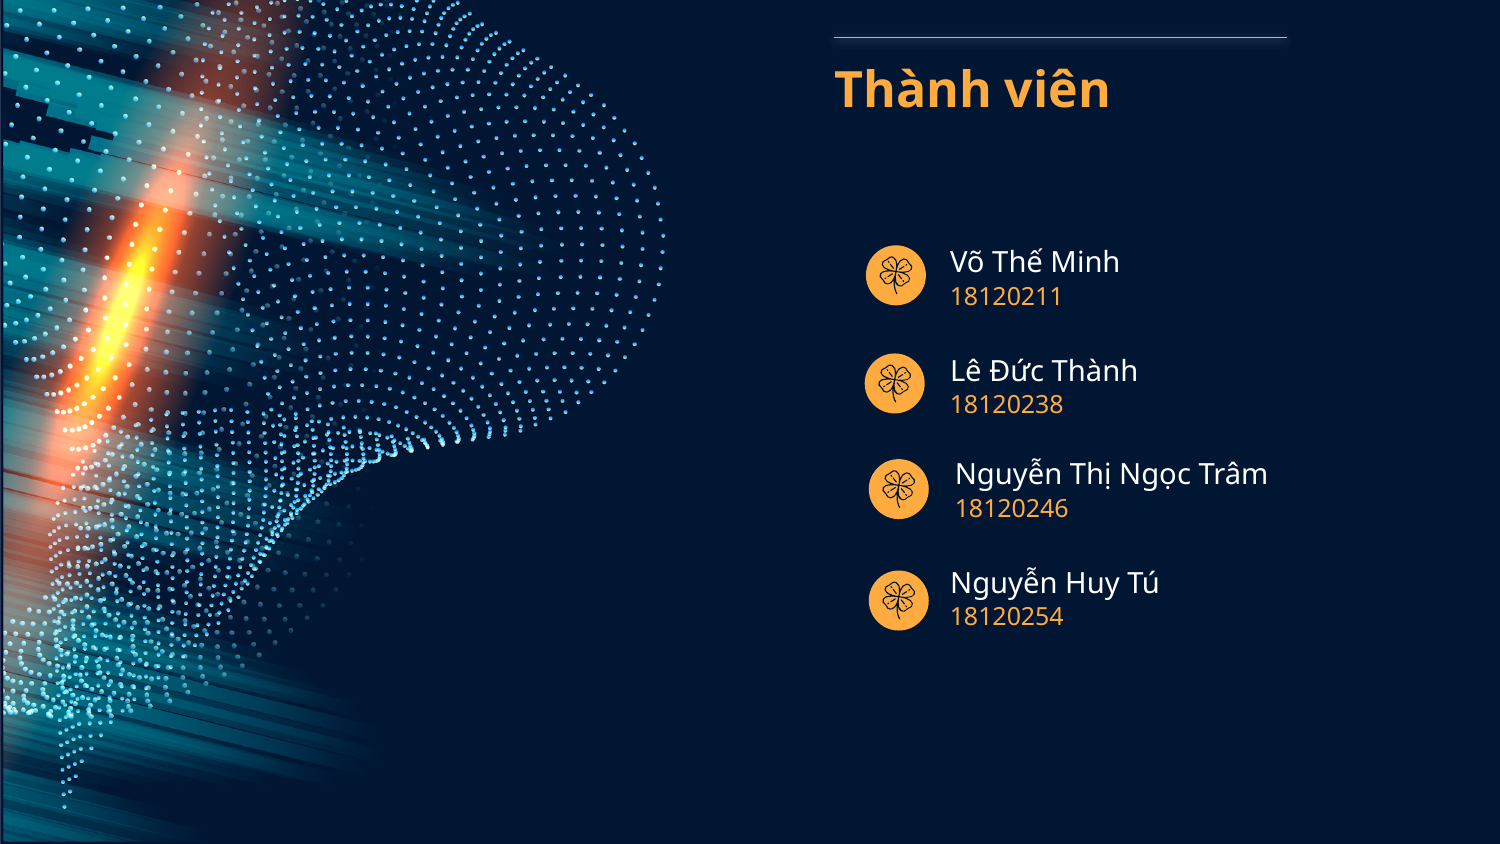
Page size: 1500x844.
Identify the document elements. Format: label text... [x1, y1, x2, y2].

text_box Nguyễn Thị Ngọc Trâm [939, 451, 1386, 495]
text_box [868, 458, 929, 520]
picture [0, 0, 1500, 844]
subtitle 18120246 [939, 477, 1120, 522]
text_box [865, 245, 927, 306]
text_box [864, 353, 925, 414]
text_box 18120238 [934, 374, 1115, 419]
text_box Thành viên [819, 42, 1500, 197]
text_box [868, 570, 929, 631]
text_box Võ Thế Minh [934, 239, 1381, 283]
text_box Nguyễn Huy Tú [934, 560, 1223, 604]
text_box 18120211 [934, 265, 1115, 311]
text_box Lê Đức Thành [934, 348, 1193, 392]
text_box 18120254 [934, 585, 1115, 631]
